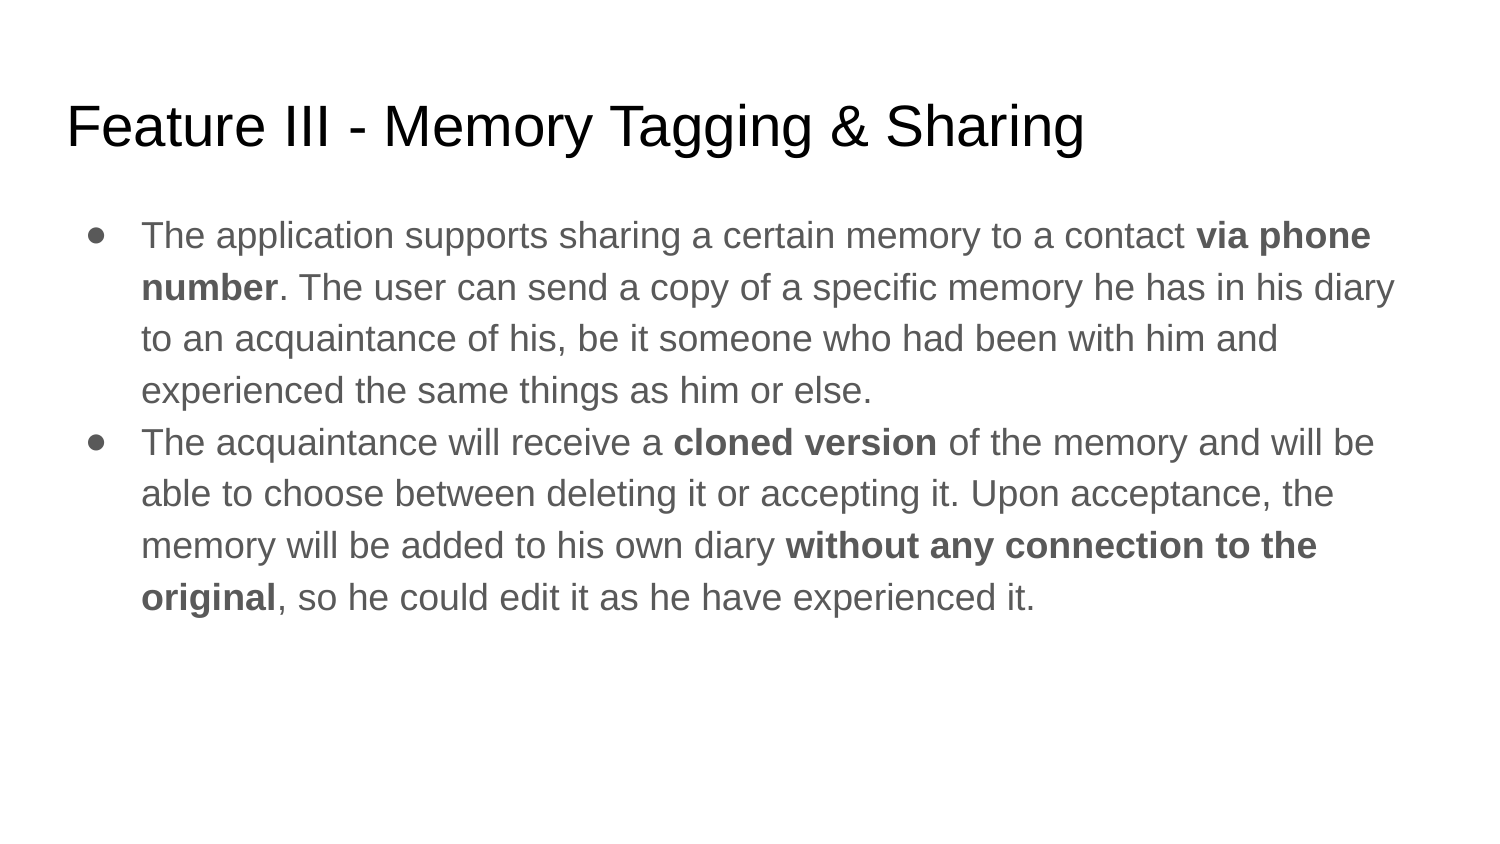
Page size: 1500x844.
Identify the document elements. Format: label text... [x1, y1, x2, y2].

title Feature III - Memory Tagging & Sharing [51, 72, 1449, 167]
list The application supports sharing a certain memory to a contact via phone number. The user can send a copy of a specific memory he has in his diary to an acquaintance of his, be it someone who had been with him and experienced the same things as him or else. The acquaintance will receive a cloned version of the memory and will be able to choose between deleting it or accepting it. Upon acceptance, the memory will be added to his own diary without any connection to the original, so he could edit it as he have experienced it. [51, 189, 1449, 750]
